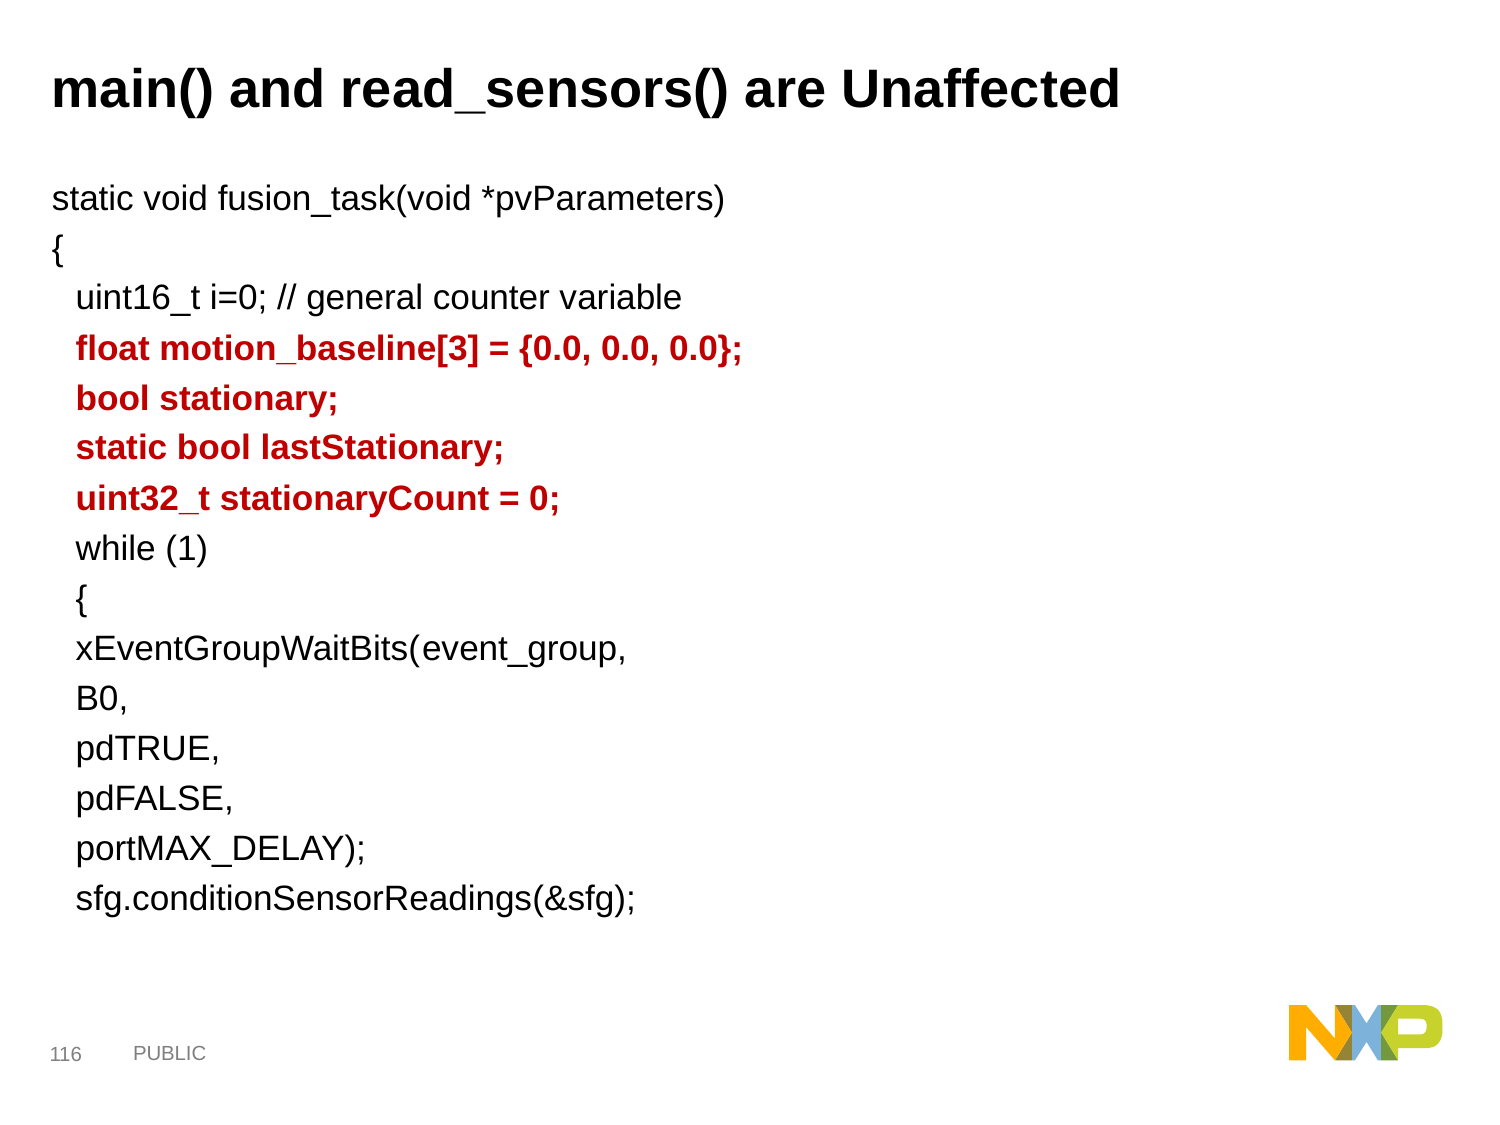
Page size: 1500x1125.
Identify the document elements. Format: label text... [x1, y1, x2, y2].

title main() and read_sensors() are Unaffected [36, 45, 1472, 154]
list static void fusion_task(void *pvParameters) { uint16_t i=0; // general counter variable float motion_baseline[3] = {0.0, 0.0, 0.0}; bool stationary; static bool lastStationary; uint32_t stationaryCount = 0; while (1) { xEventGroupWaitBits( event_group, B0, pdTRUE, pdFALSE, portMAX_DELAY); sfg.conditionSensorReadings(&sfg); [36, 167, 1472, 933]
